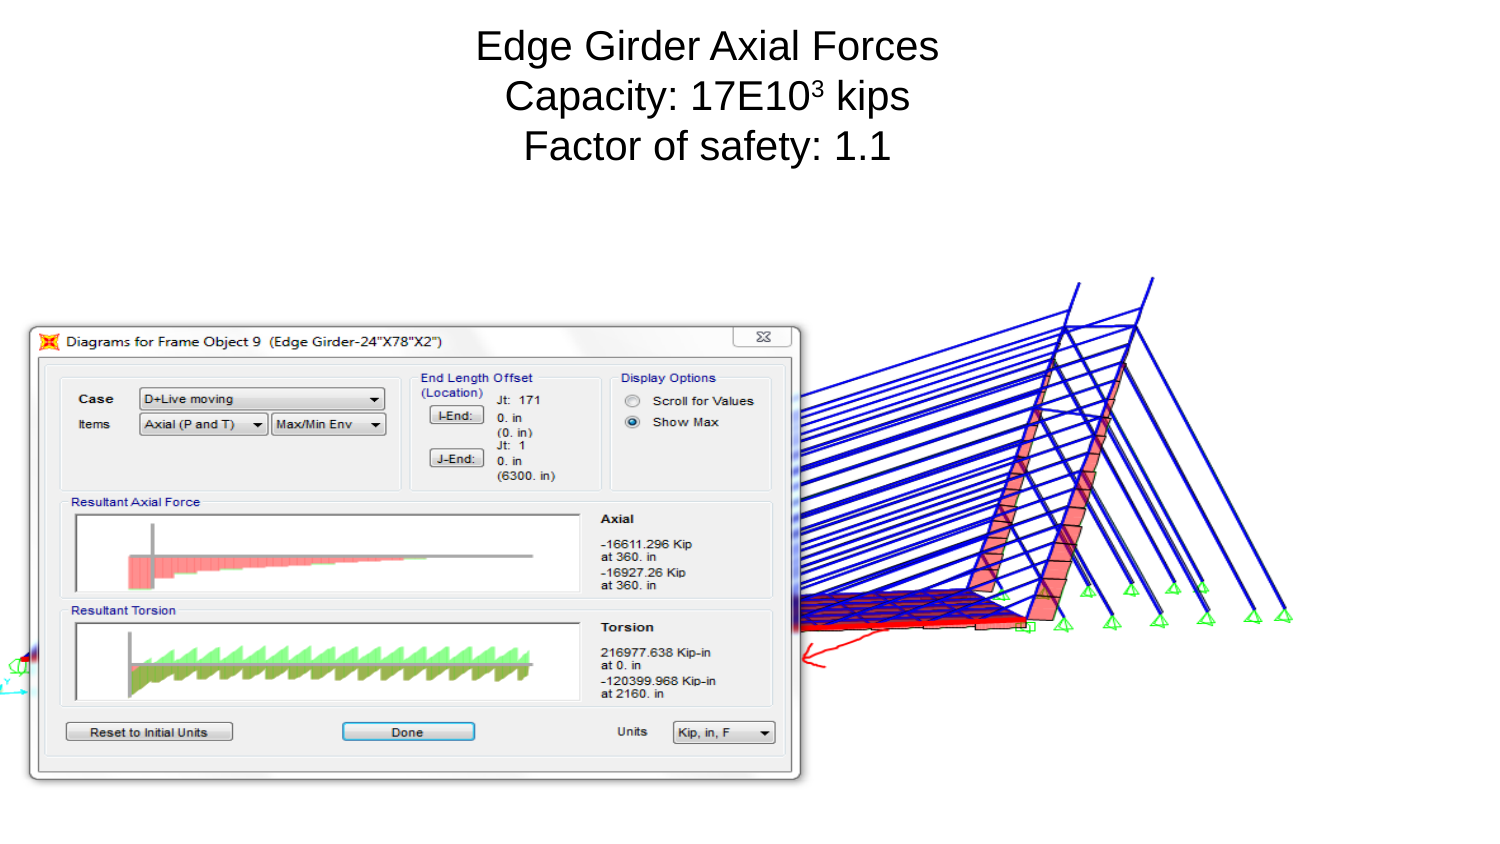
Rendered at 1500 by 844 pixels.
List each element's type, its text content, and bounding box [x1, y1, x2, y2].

picture [0, 239, 1416, 844]
title Edge Girder Axial Forces Capacity: 17E103 kips Factor of safety: 1.1 [95, 54, 1321, 213]
